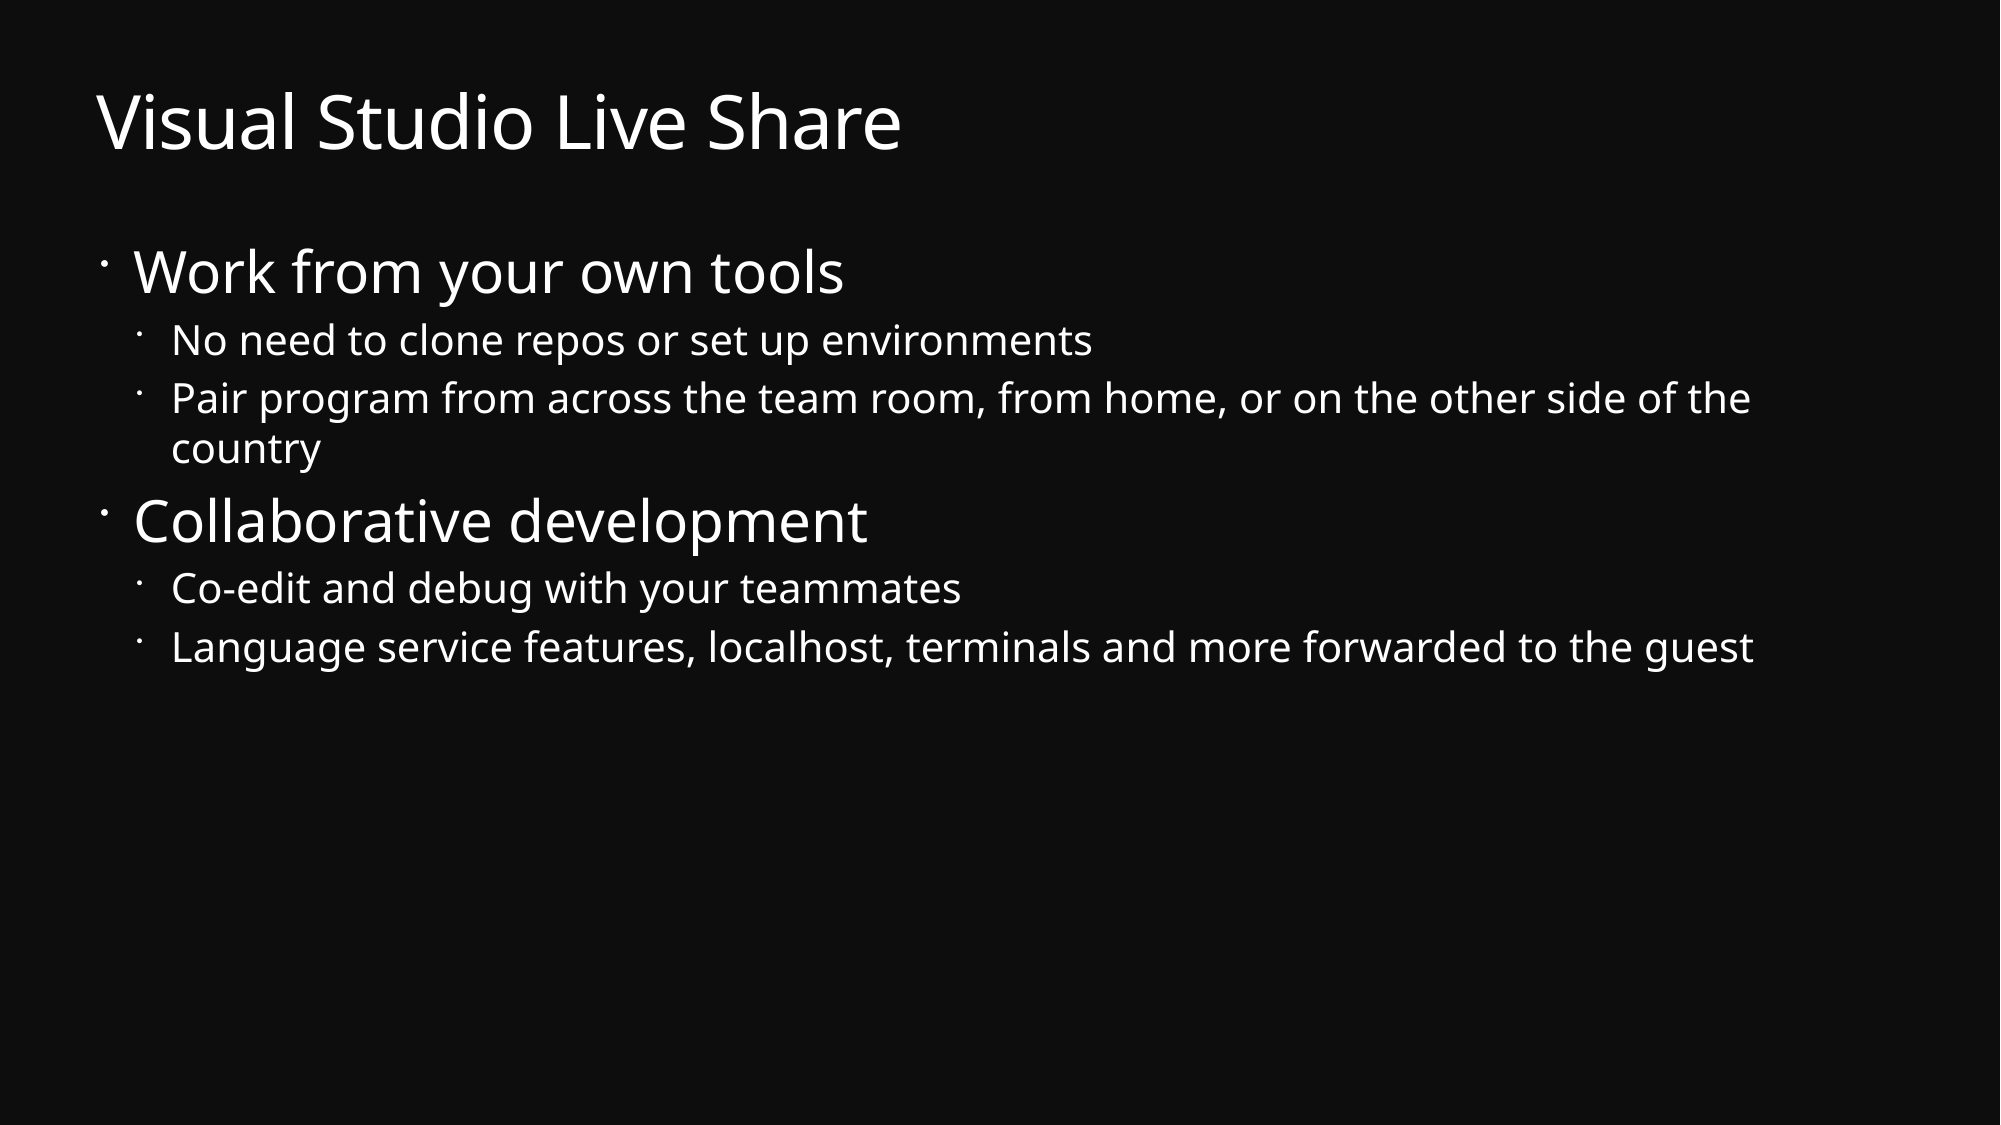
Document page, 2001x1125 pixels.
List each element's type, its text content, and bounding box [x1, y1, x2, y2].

title Visual Studio Live Share [96, 75, 1904, 166]
list Work from your own tools No need to clone repos or set up environments Pair program from across the team room, from home, or on the other side of the country Collaborative development Co-edit and debug with your teammates Language service features, localhost, terminals and more forwarded to the guest [95, 235, 1904, 634]
